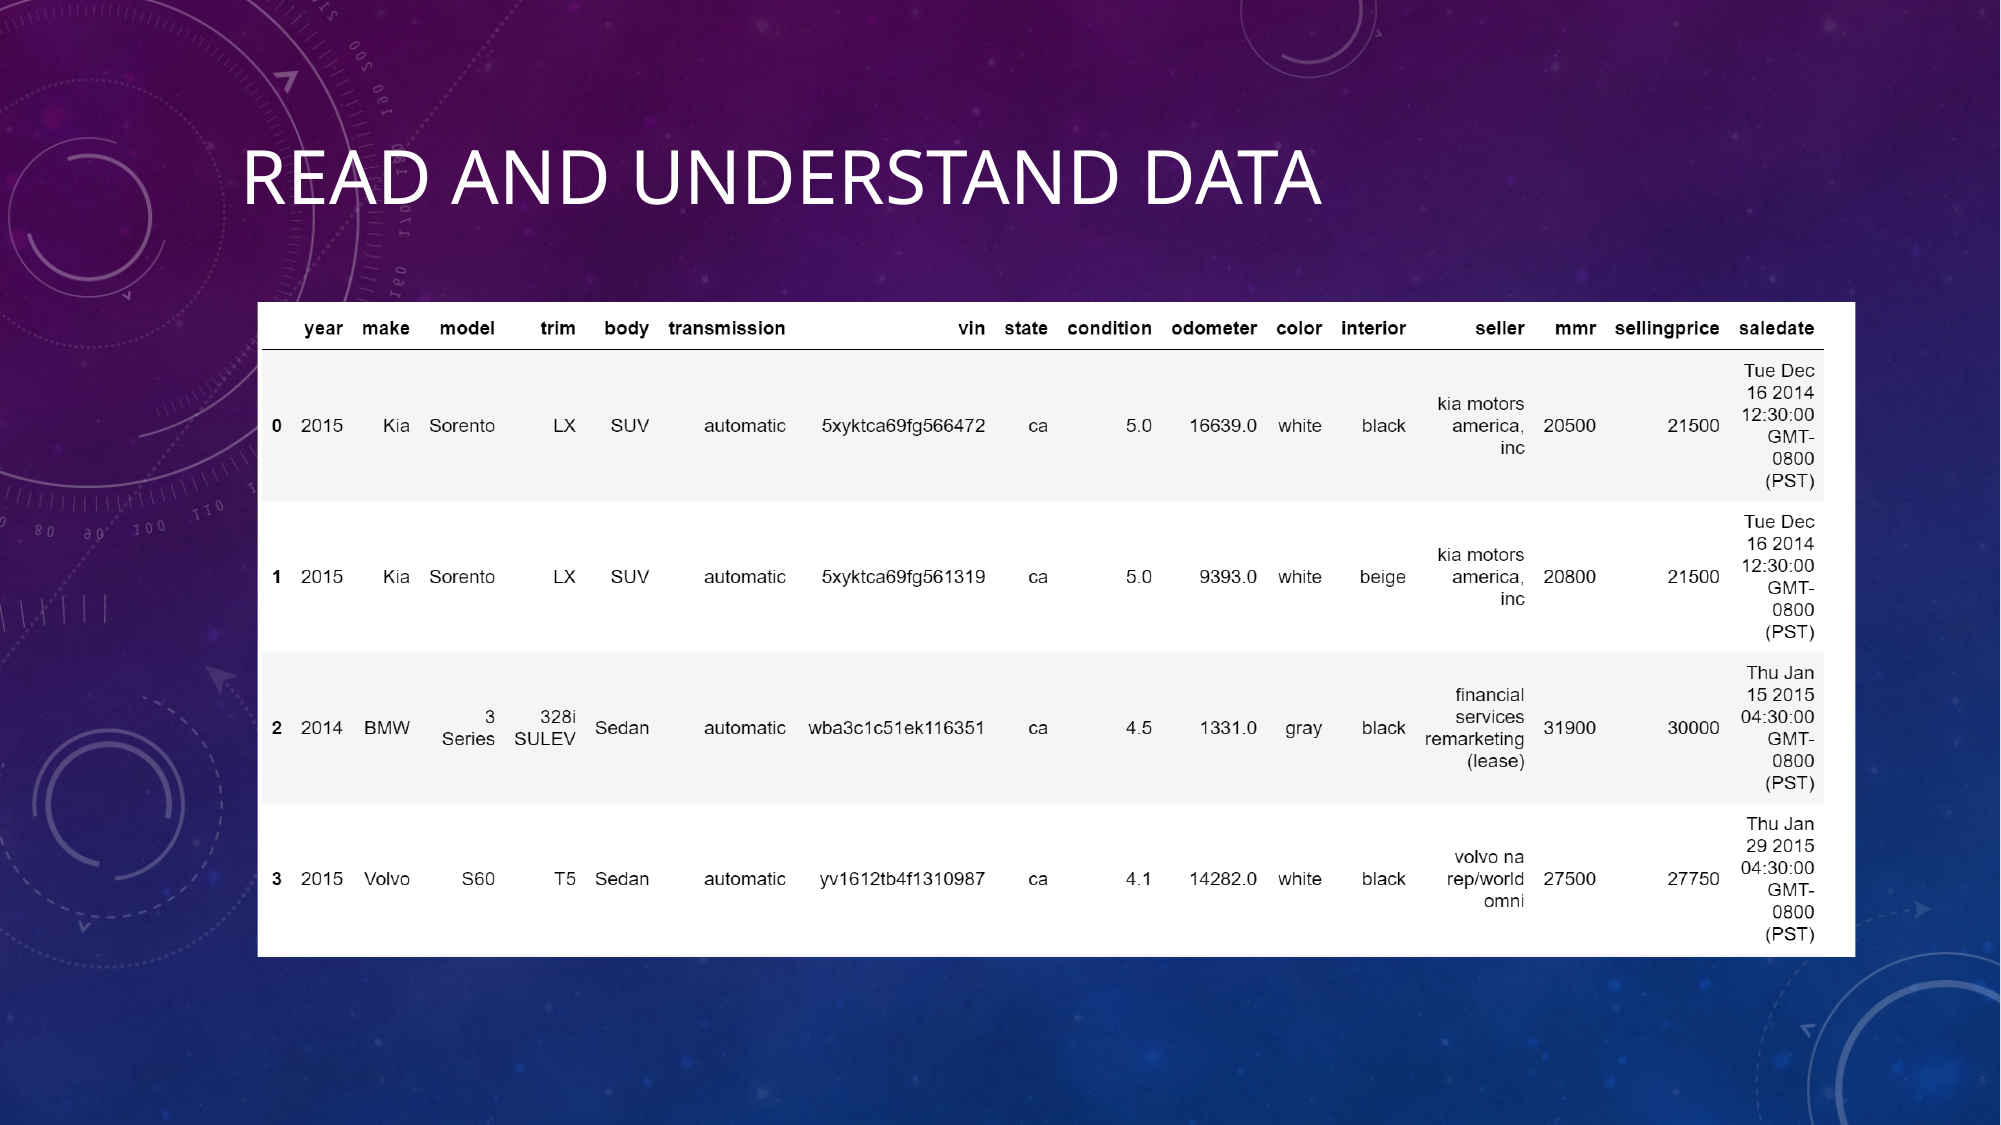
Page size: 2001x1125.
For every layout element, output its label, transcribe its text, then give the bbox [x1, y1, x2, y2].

title Read and Understand data [225, 99, 1888, 339]
picture [0, 0, 2001, 1125]
